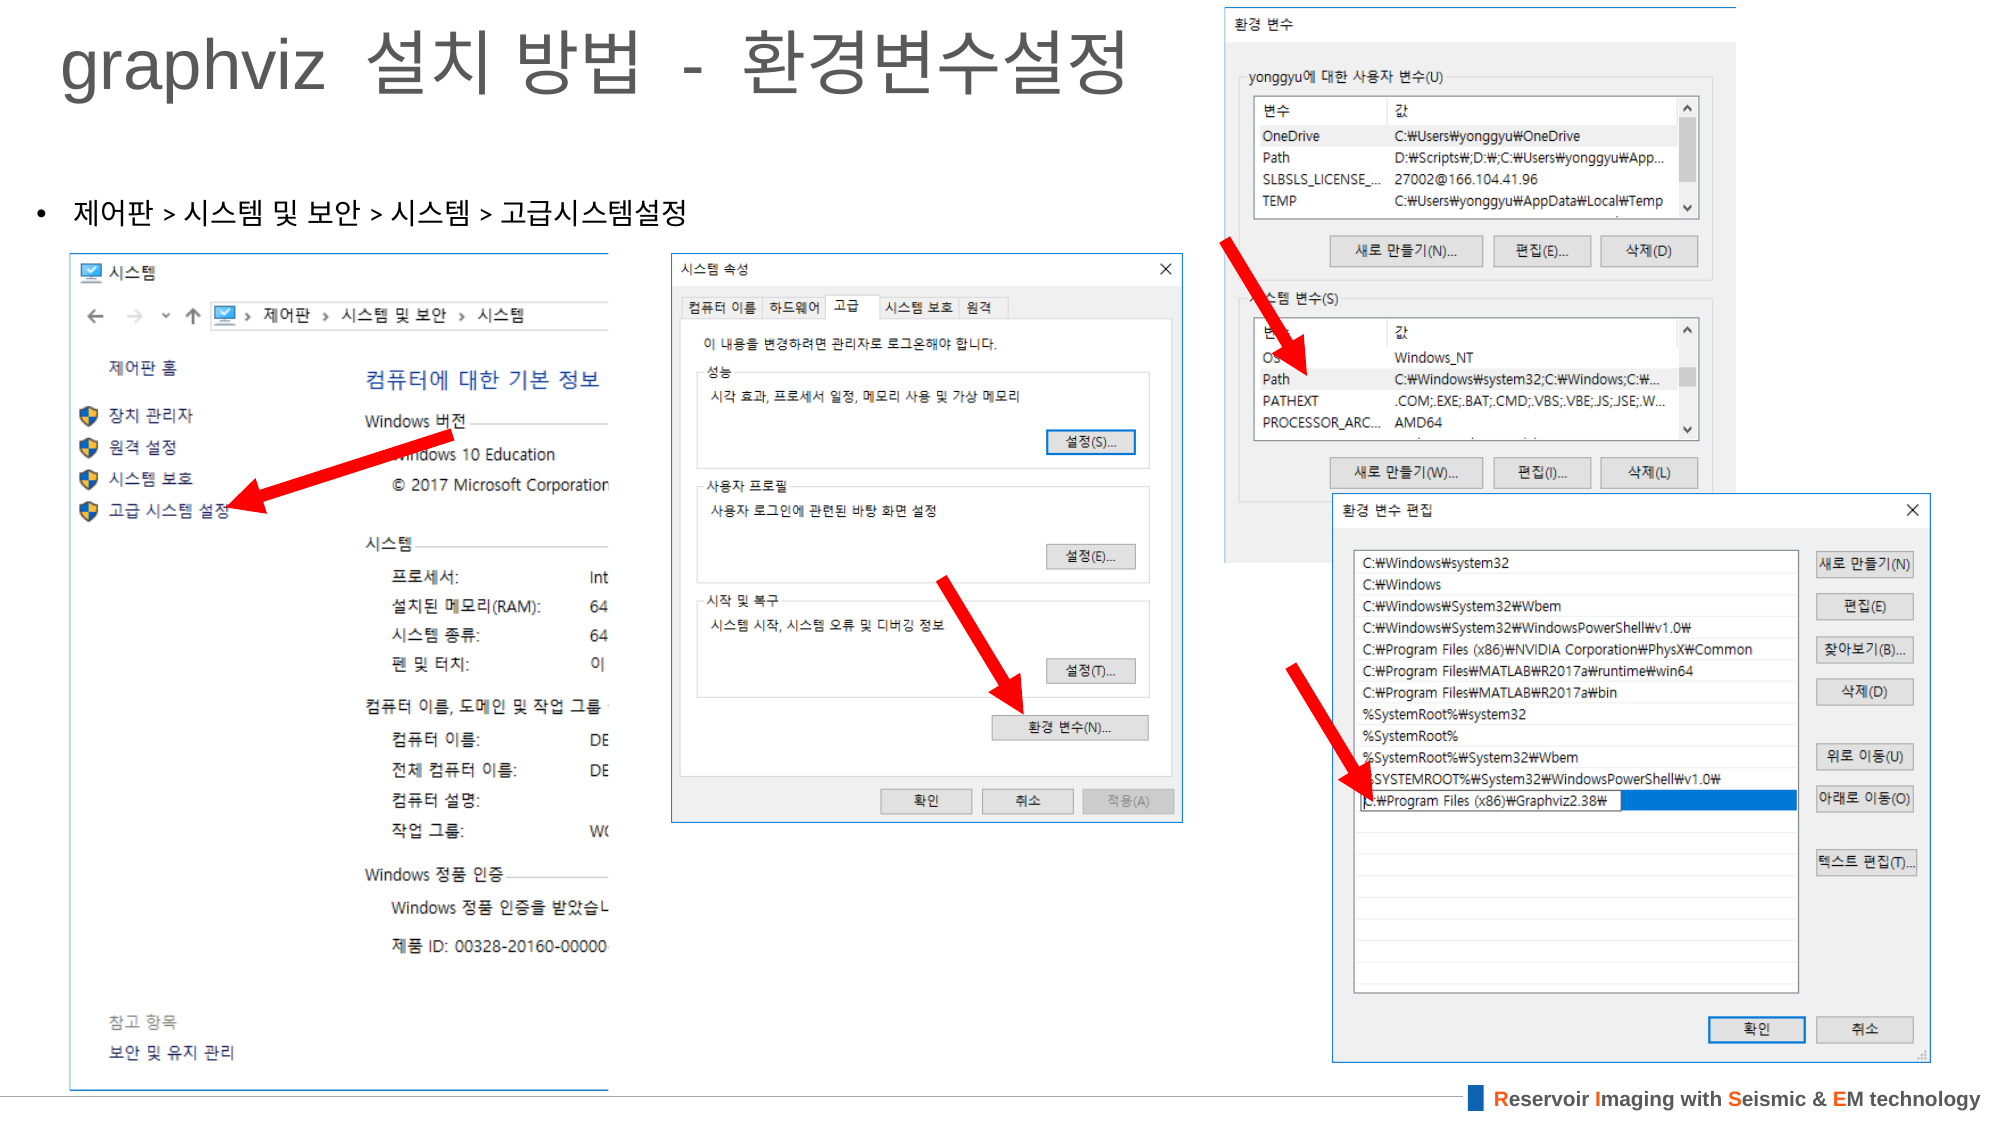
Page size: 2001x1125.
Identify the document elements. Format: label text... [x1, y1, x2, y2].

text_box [1290, 665, 1374, 803]
picture [69, 253, 609, 1091]
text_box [225, 434, 453, 508]
picture [1224, 7, 1931, 1063]
list 제어판>시스템 및 보안>시스템>고급시스템설정 [21, 191, 783, 1102]
picture [671, 253, 1183, 823]
title graphviz 설치 방법 - 환경변수설정 [45, 0, 1771, 134]
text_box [941, 578, 1024, 715]
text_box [1224, 239, 1308, 376]
